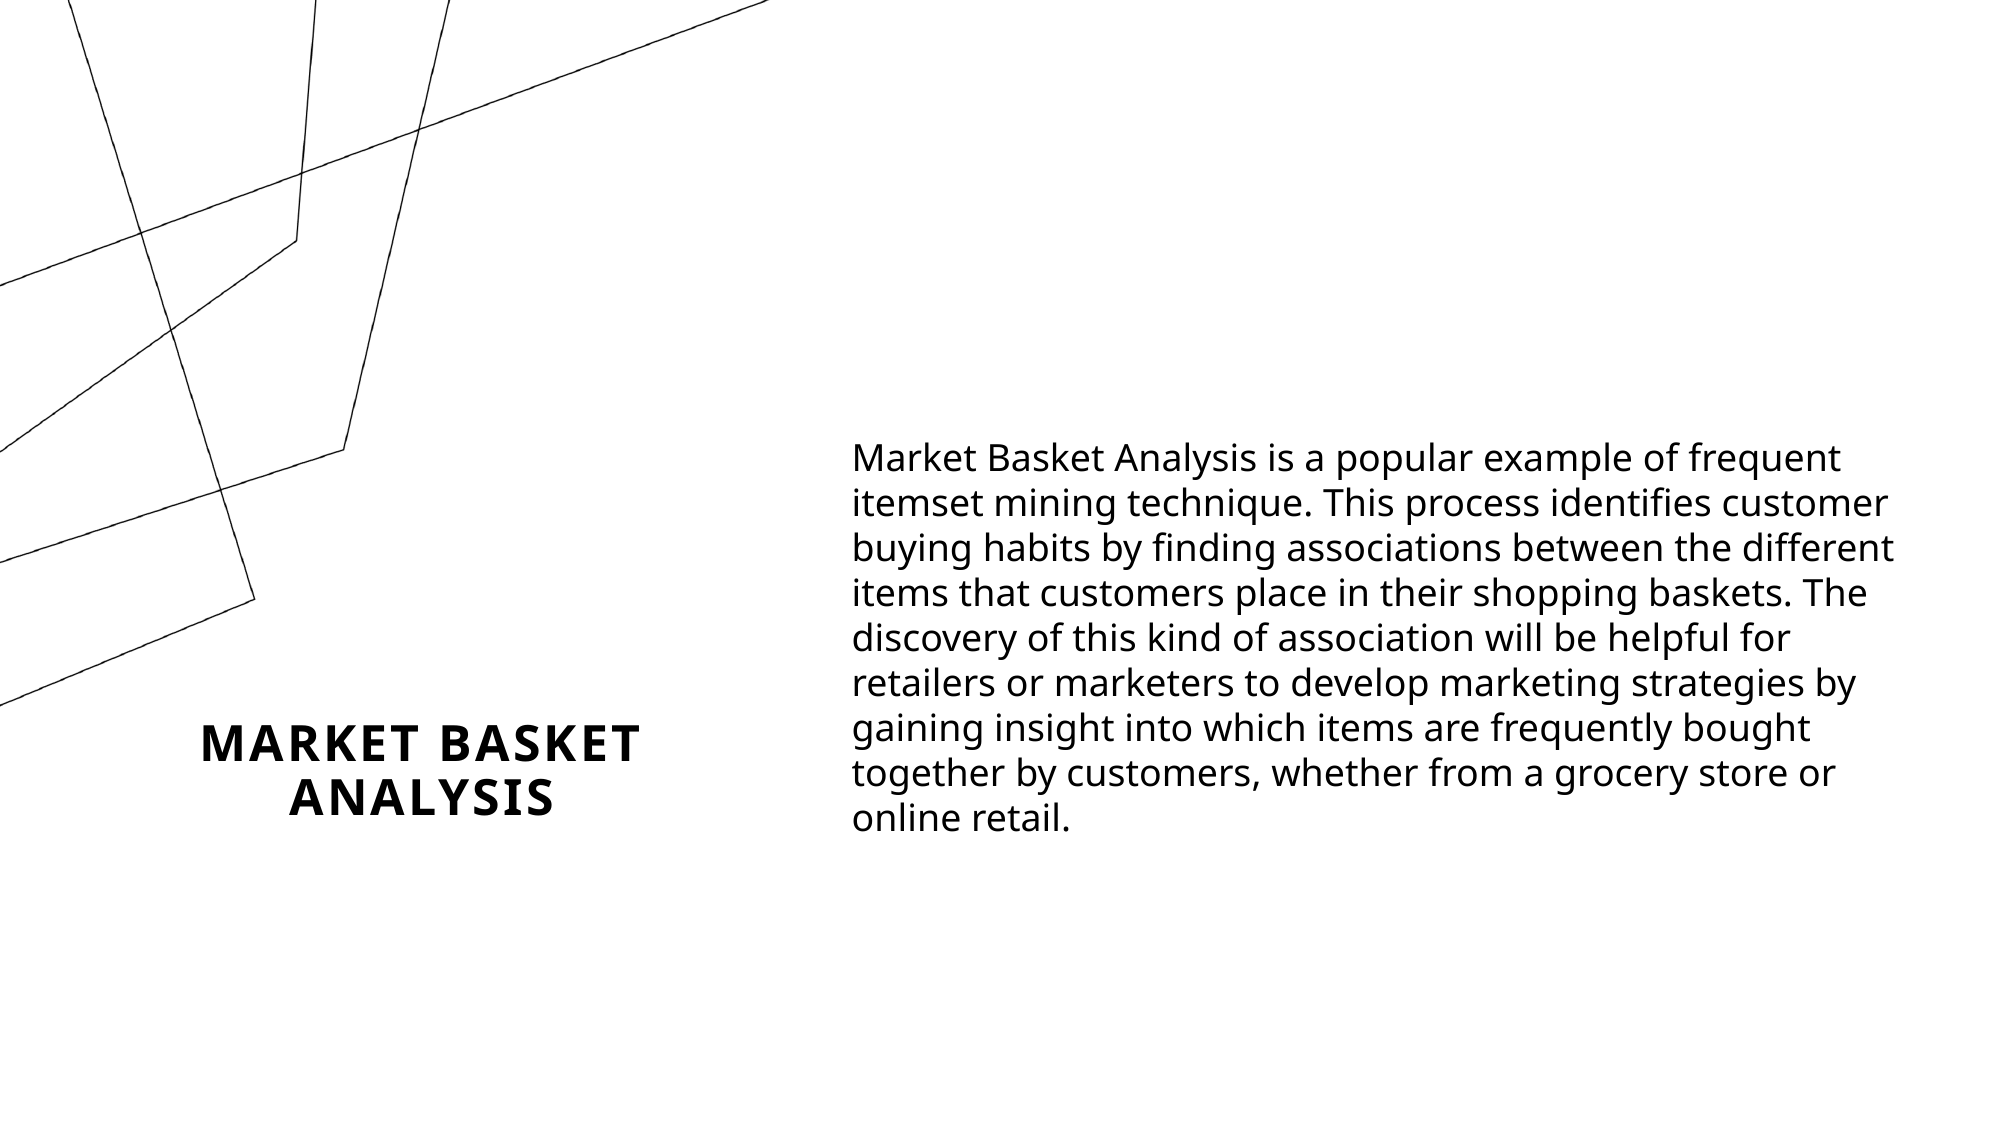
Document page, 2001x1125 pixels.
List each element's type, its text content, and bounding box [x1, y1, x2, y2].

title Market Basket Analysis [136, 616, 707, 834]
picture [0, 0, 803, 720]
text_box Market Basket Analysis is a popular example of frequent itemset mining technique. This process identifies customer buying habits by finding associations between the different items that customers place in their shopping baskets. The discovery of this kind of association will be helpful for retailers or marketers to develop marketing strategies by gaining insight into which items are frequently bought together by customers, whether from a grocery store or online retail. [836, 426, 1913, 847]
